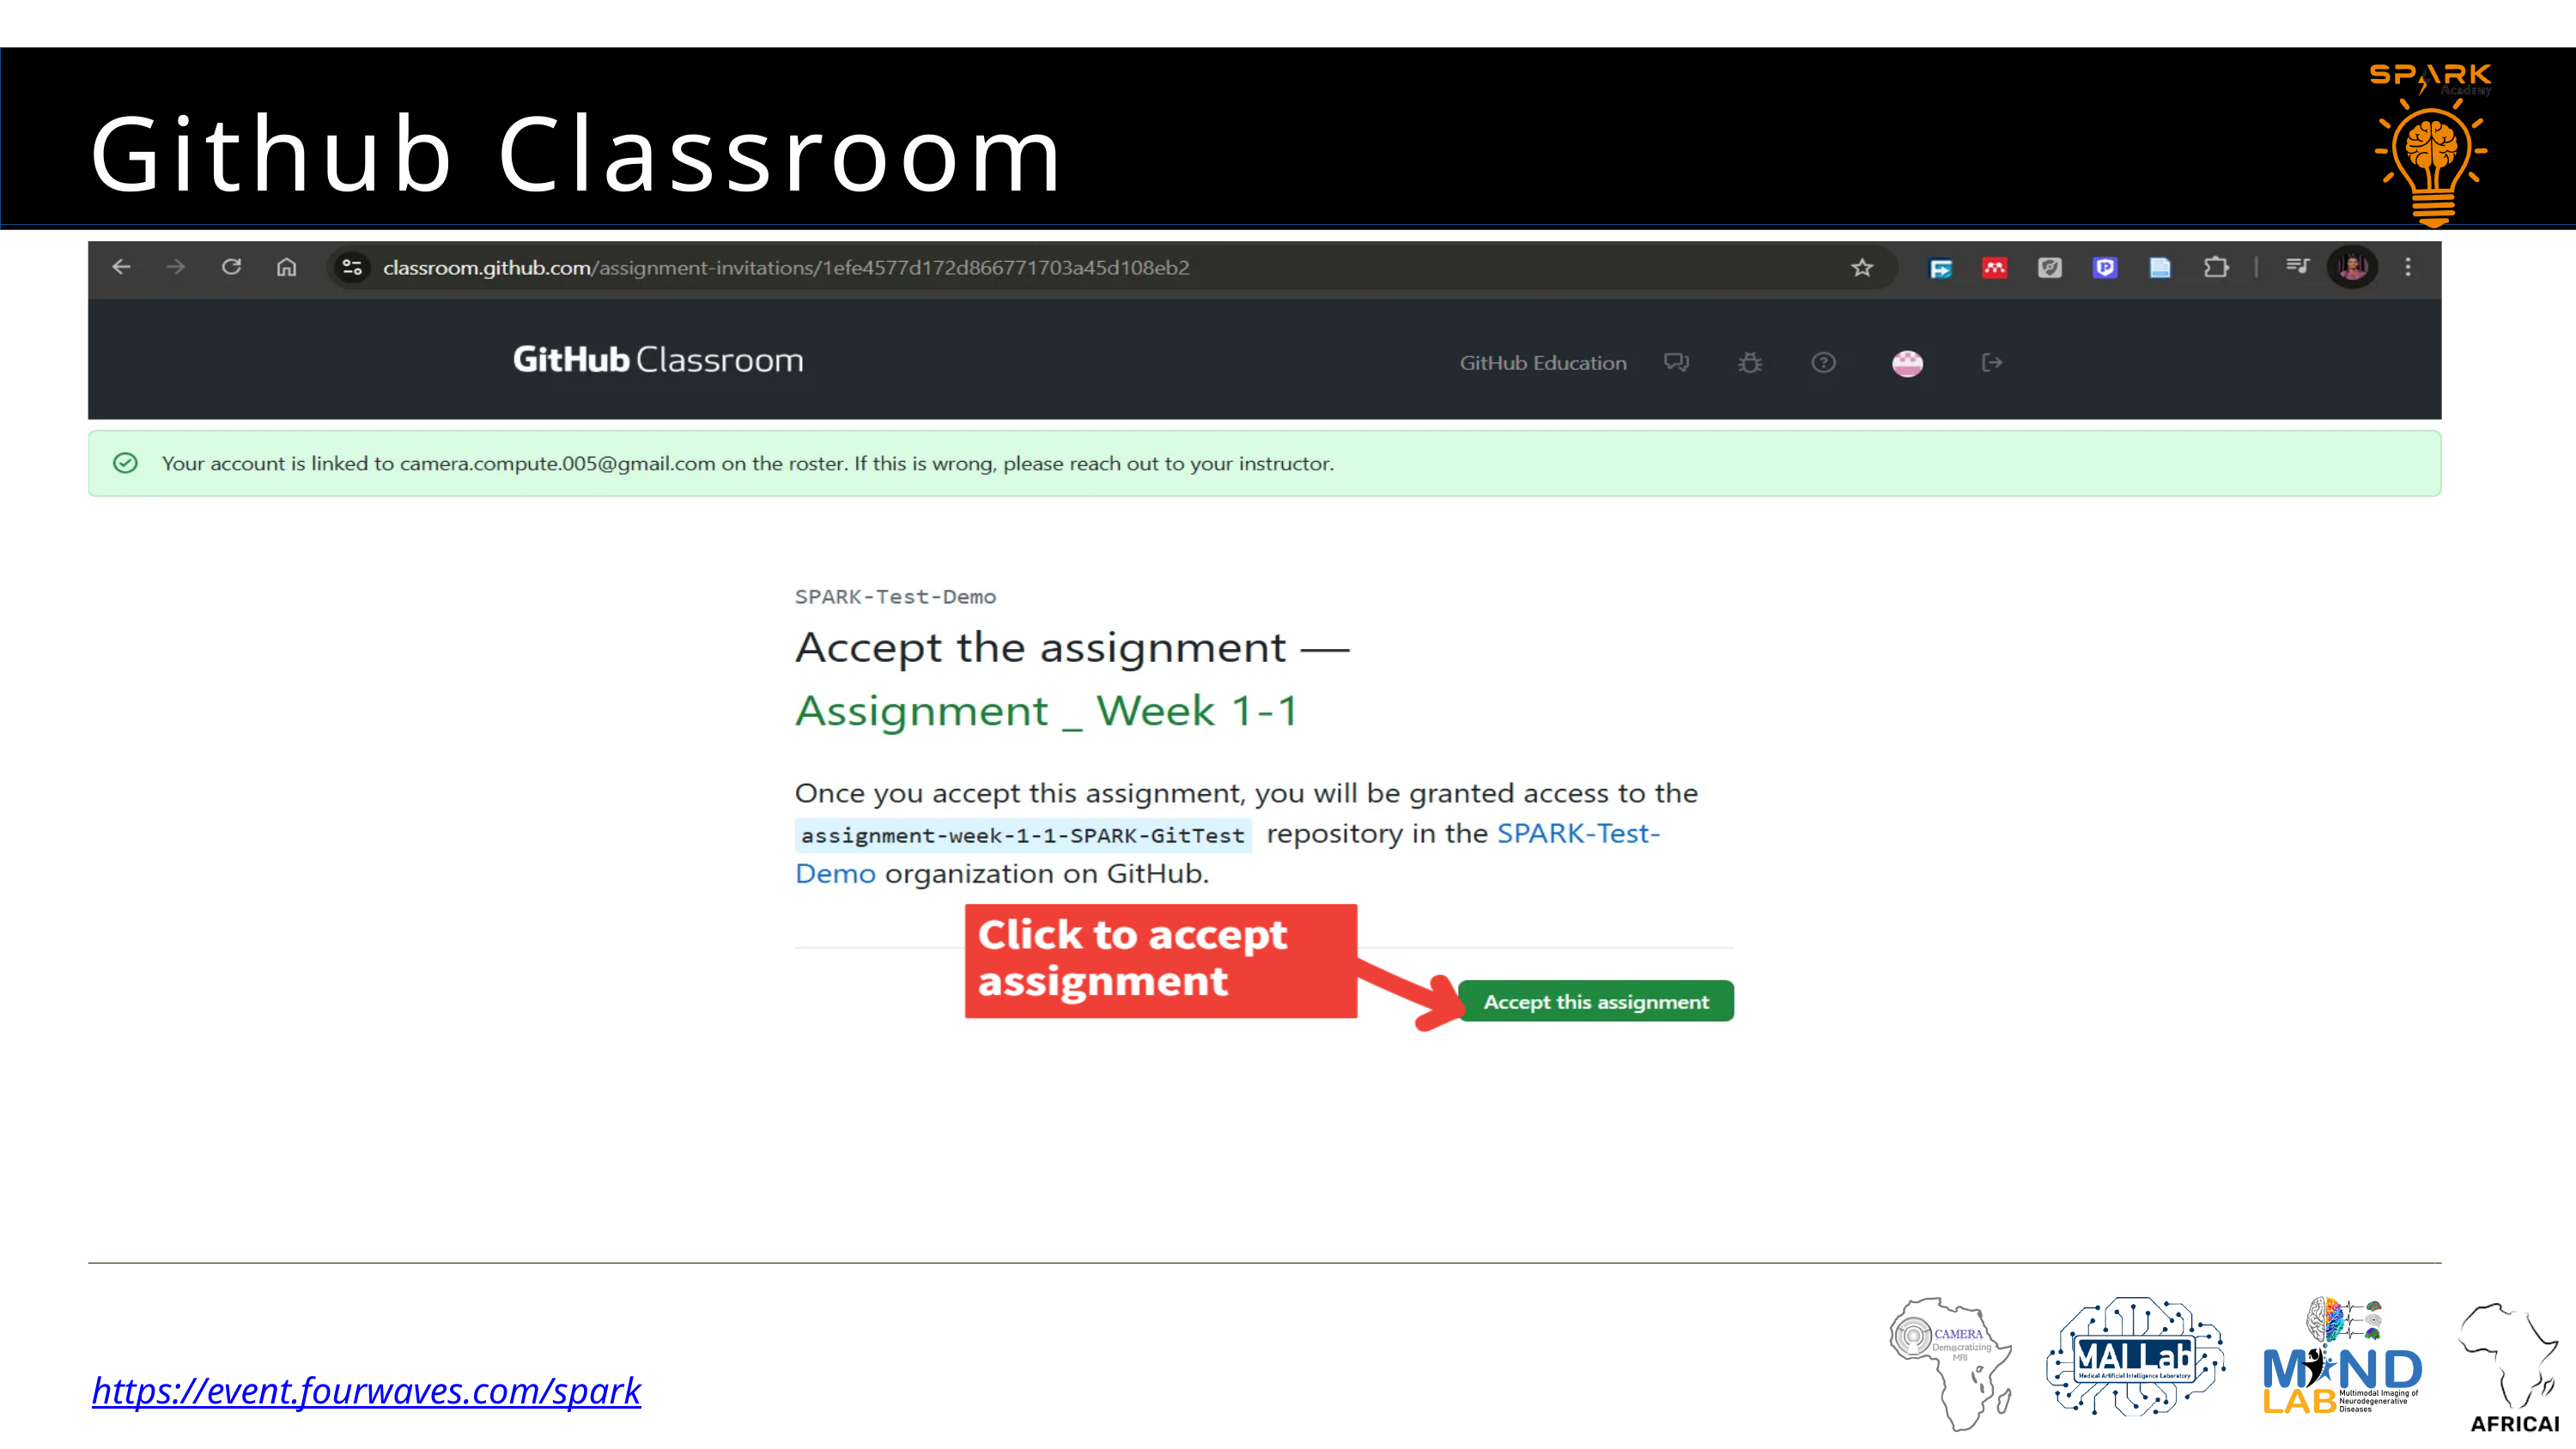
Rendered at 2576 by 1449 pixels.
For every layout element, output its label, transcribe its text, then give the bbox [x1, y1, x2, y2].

picture [88, 241, 2442, 1264]
text_box https://event.fourwaves.com/spark [48, 1349, 685, 1417]
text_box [0, 46, 2576, 231]
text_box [1888, 1292, 2568, 1433]
